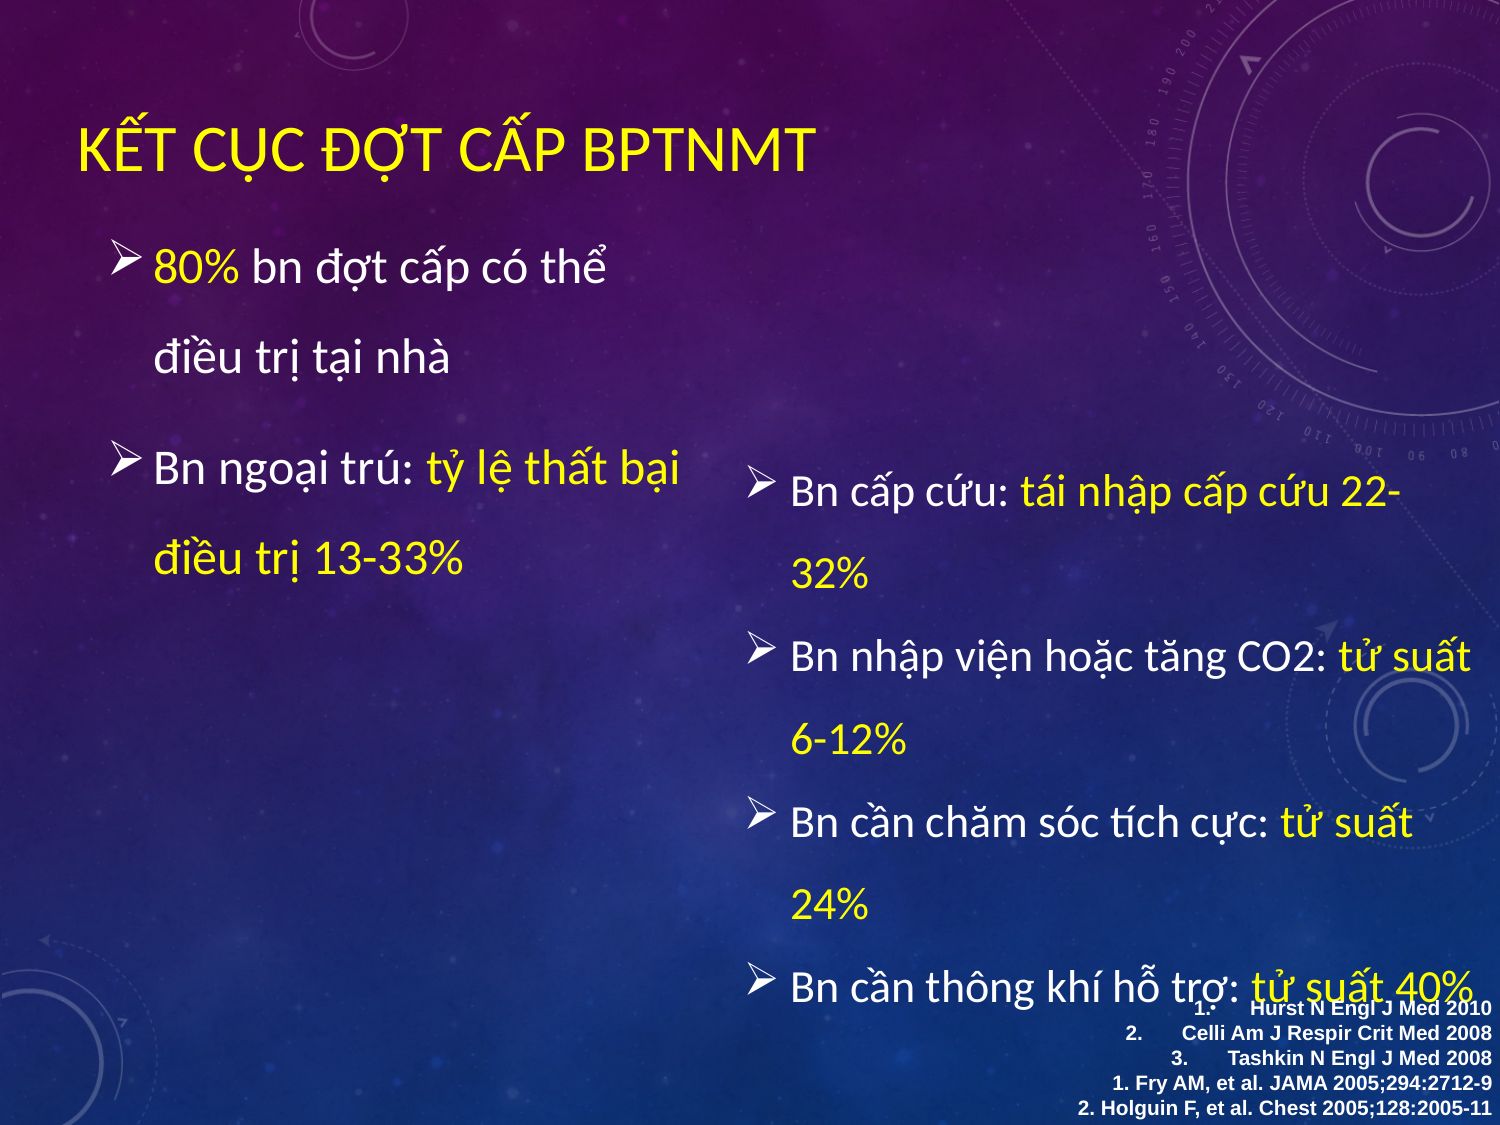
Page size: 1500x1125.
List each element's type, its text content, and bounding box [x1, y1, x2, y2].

text_box Hurst N Engl J Med 2010 Celli Am J Respir Crit Med 2008 Tashkin N Engl J Med 2008 1. Fry AM, et al. JAMA 2005;294:2712-9 2. Holguin F, et al. Chest 2005;128:2005-11 [984, 987, 1500, 1125]
picture [0, 0, 1500, 1125]
list 80% bn đợt cấp có thể điều trị tại nhà Bn ngoại trú: tỷ lệ thất bại điều trị 13-33% [91, 249, 700, 538]
title Kết cục đợt cấp BPTNMT [62, 24, 1338, 264]
list Bn cấp cứu: tái nhập cấp cứu 22-32% Bn nhập viện hoặc tăng CO2: tử suất 6-12% Bn cần chăm sóc tích cực: tử suất 24% Bn cần thông khí hỗ trợ: tử suất 40% [728, 425, 1492, 1100]
